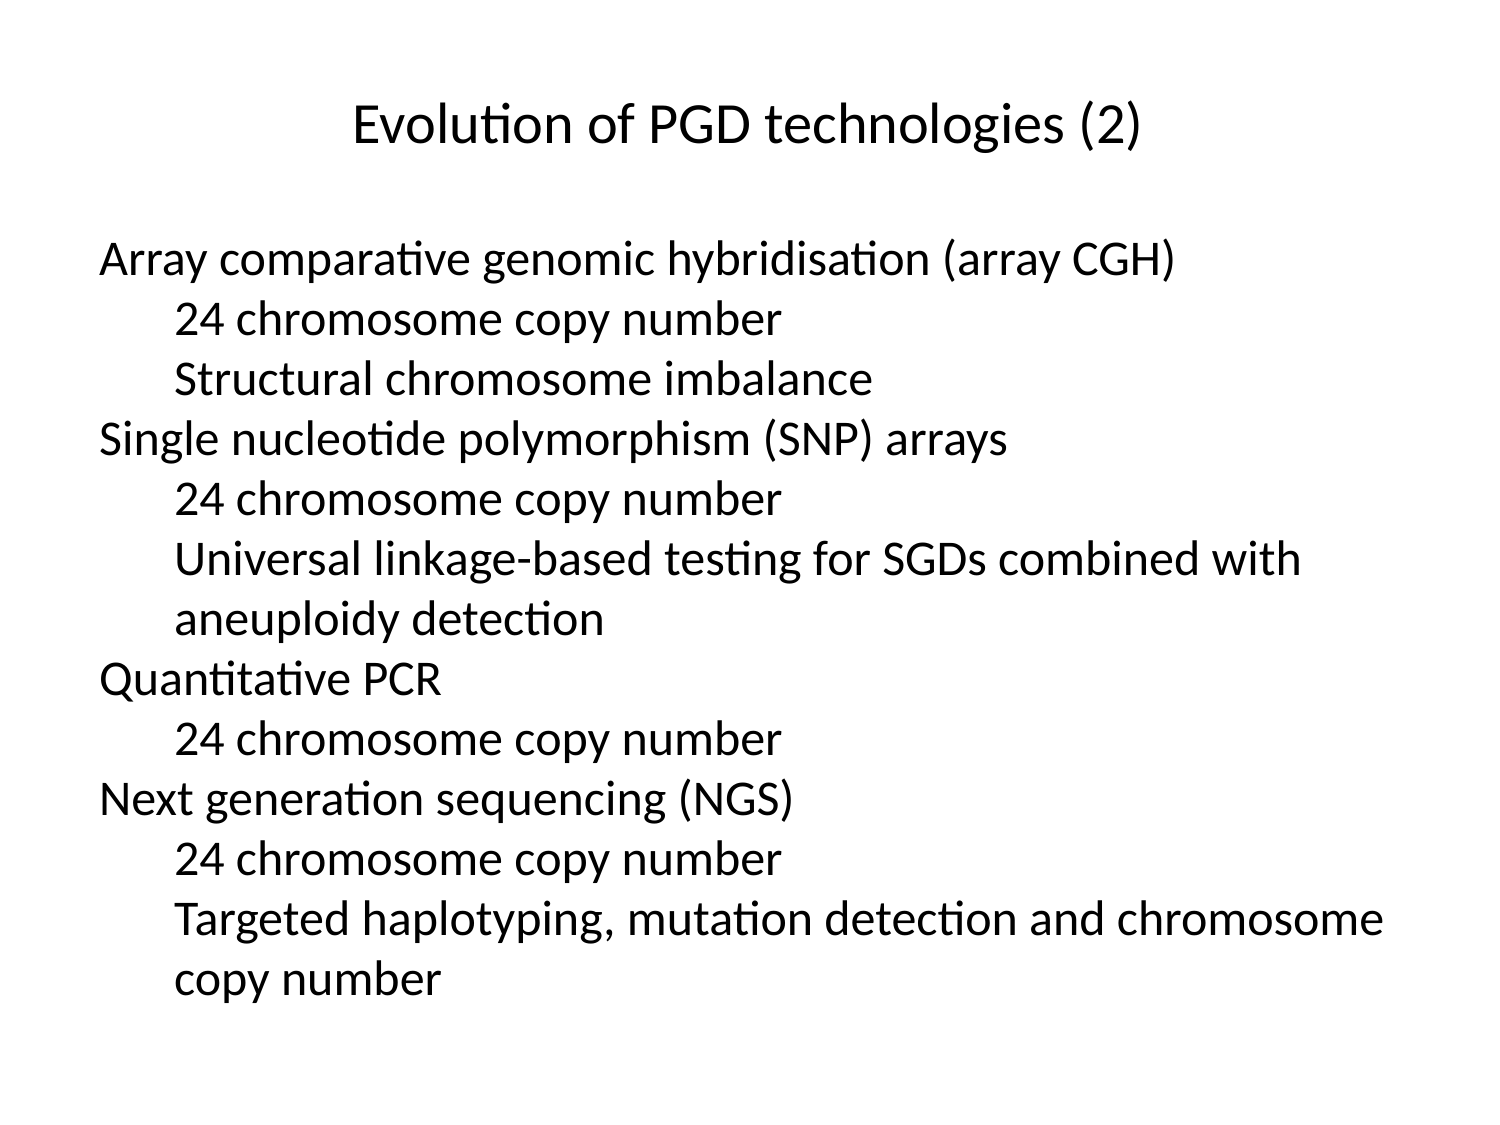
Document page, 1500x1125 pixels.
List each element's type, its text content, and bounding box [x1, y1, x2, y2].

text_box Evolution of PGD technologies (2) Array comparative genomic hybridisation (array CGH) 24 chromosome copy number Structural chromosome imbalance Single nucleotide polymorphism (SNP) arrays 24 chromosome copy number Universal linkage-based testing for SGDs combined with aneuploidy detection Quantitative PCR 24 chromosome copy number Next generation sequencing (NGS) 24 chromosome copy number Targeted haplotyping, mutation detection and chromosome copy number [84, 78, 1413, 1125]
